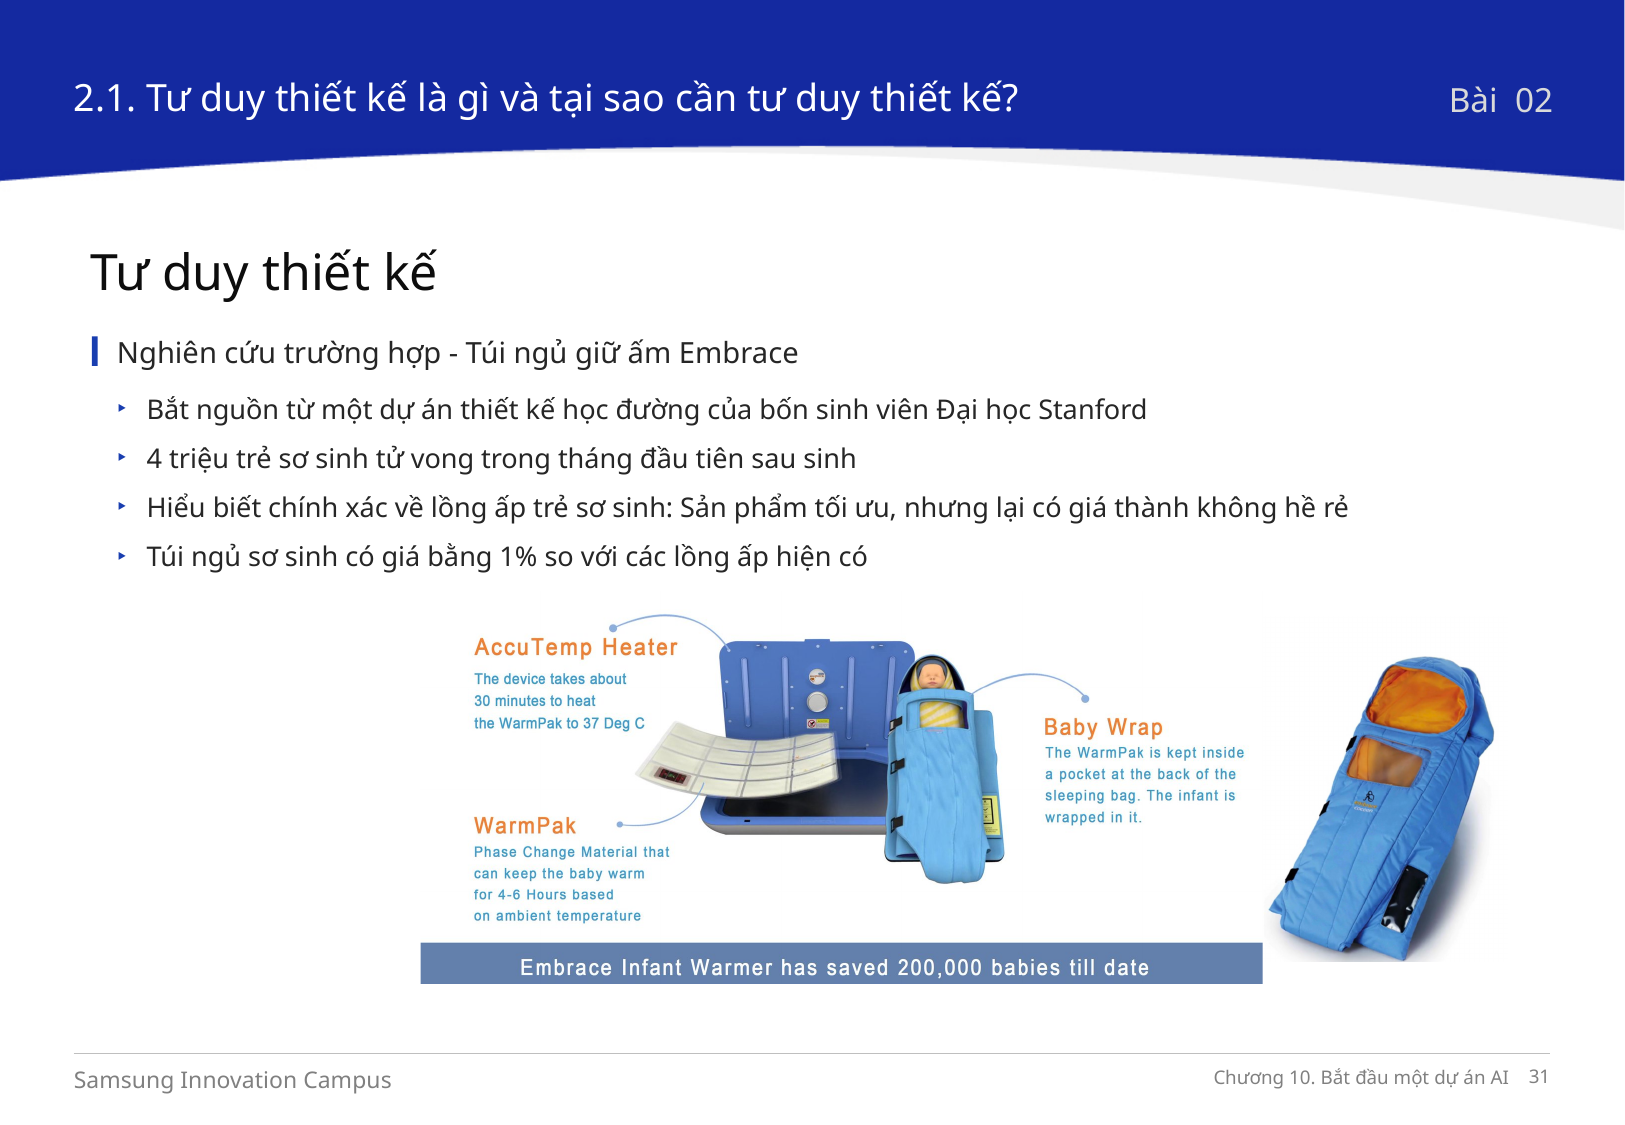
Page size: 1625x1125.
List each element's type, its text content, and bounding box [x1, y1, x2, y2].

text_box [73, 73, 1554, 120]
picture [0, 0, 1625, 1125]
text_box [91, 334, 1533, 370]
text_box Tư duy thiết kế [89, 240, 1534, 302]
text_box Bắt nguồn từ một dự án thiết kế học đường của bốn sinh viên Đại học Stanford 4 triệu trẻ sơ sinh tử vong trong tháng đầu tiên sau sinh Hiểu biết chính xác về lồng ấp trẻ sơ sinh: Sản phẩm tối ưu, nhưng lại có giá thành không hề rẻ Túi ngủ sơ sinh có giá bằng 1% so với các lồng ấp hiện có [116, 379, 1460, 585]
